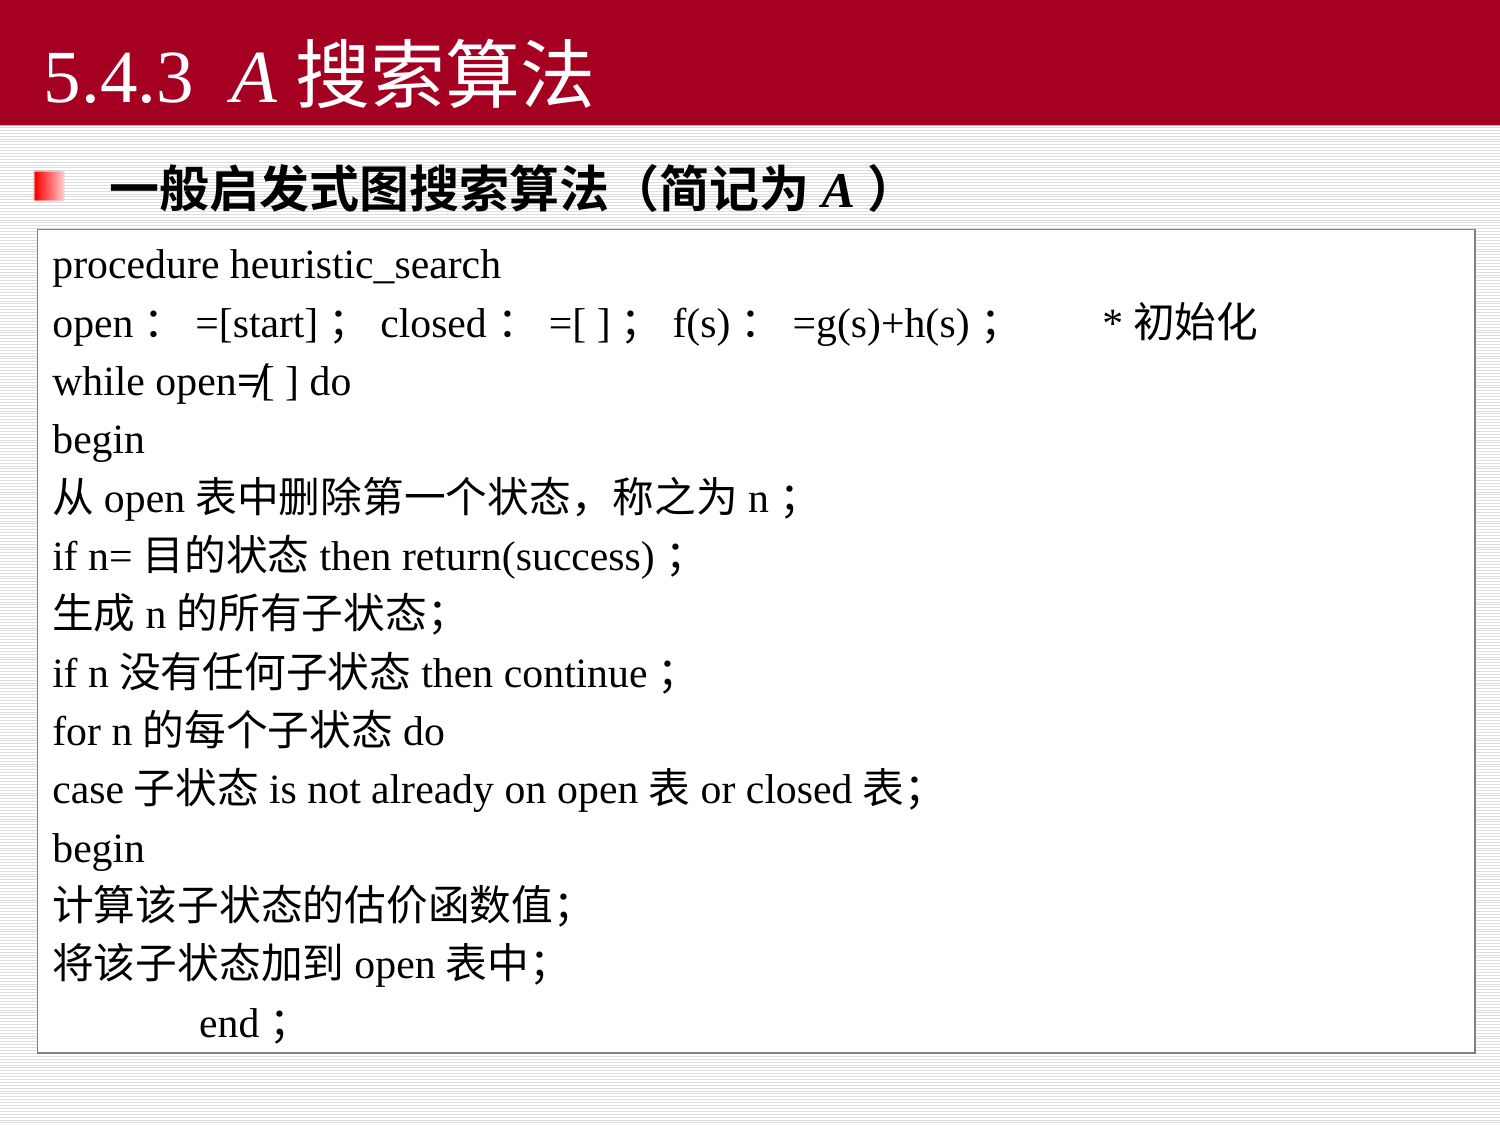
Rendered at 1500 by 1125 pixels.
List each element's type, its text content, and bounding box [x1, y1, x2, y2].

slide_number [1137, 1062, 1463, 1122]
title 5.4.3 A搜索算法 [0, 0, 1500, 126]
text_box procedure heuristic_search open：=[start]；closed：=[ ]；f(s)：=g(s)+h(s)； *初始化 while open≠[ ] do begin 从open表中删除第一个状态，称之为n； if n=目的状态then return(success)； 生成n的所有子状态； if n没有任何子状态then continue； for n的每个子状态do case子状态is not already on open表or closed表； begin 计算该子状态的估价函数值； 将该子状态加到open表中； end； [37, 229, 1475, 1053]
list 一般启发式图搜索算法（简记为A） [17, 137, 1436, 1083]
picture [32, 169, 68, 205]
